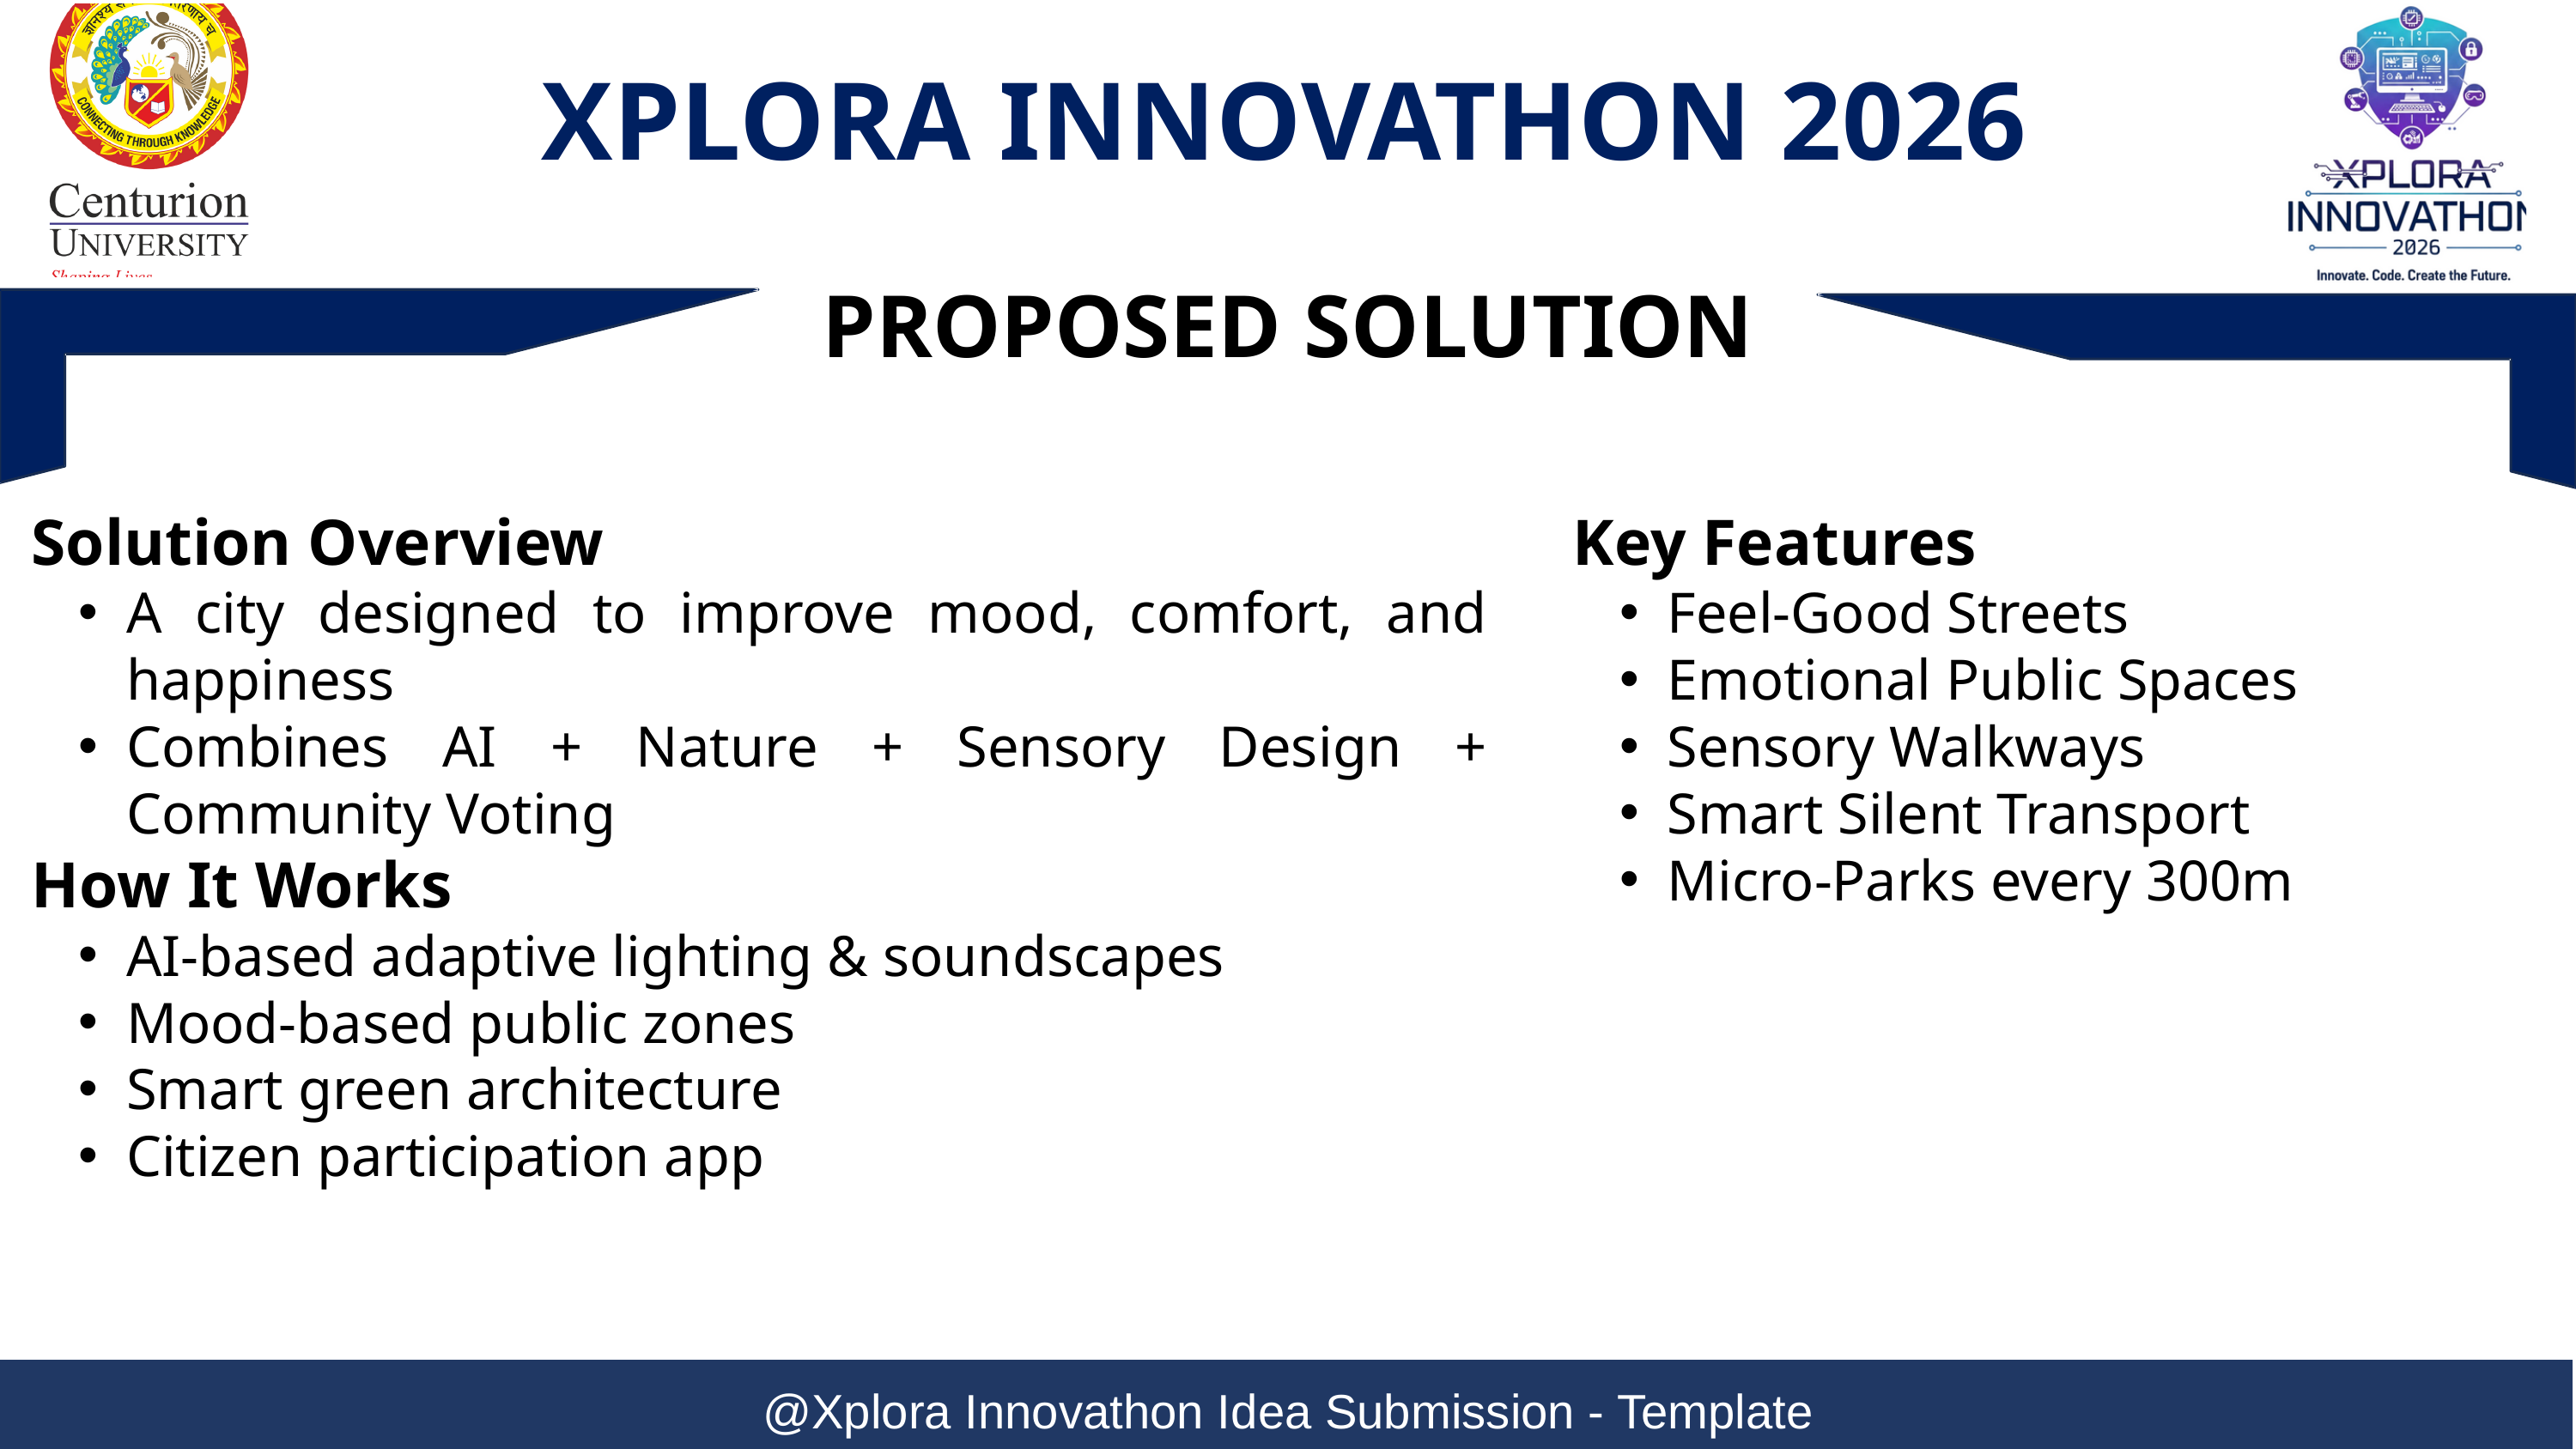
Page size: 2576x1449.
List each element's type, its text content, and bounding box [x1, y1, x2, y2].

text_box Solution Overview A city designed to improve mood, comfort, and happiness Combines AI + Nature + Sensory Design + Community Voting How It Works AI-based adaptive lighting & soundscapes Mood-based public zones Smart green architecture Citizen participation app [31, 502, 1488, 1188]
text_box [0, 288, 760, 485]
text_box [2283, 3, 2527, 283]
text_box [0, 1359, 2573, 1449]
text_box XPLORA INNOVATHON 2026 [392, 52, 2178, 182]
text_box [43, 3, 264, 278]
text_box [1816, 293, 2576, 489]
text_box PROPOSED SOLUTION [715, 271, 1861, 375]
text_box Key Features Feel-Good Streets Emotional Public Spaces Sensory Walkways Smart Silent Transport Micro-Parks every 300m [1572, 502, 2576, 979]
